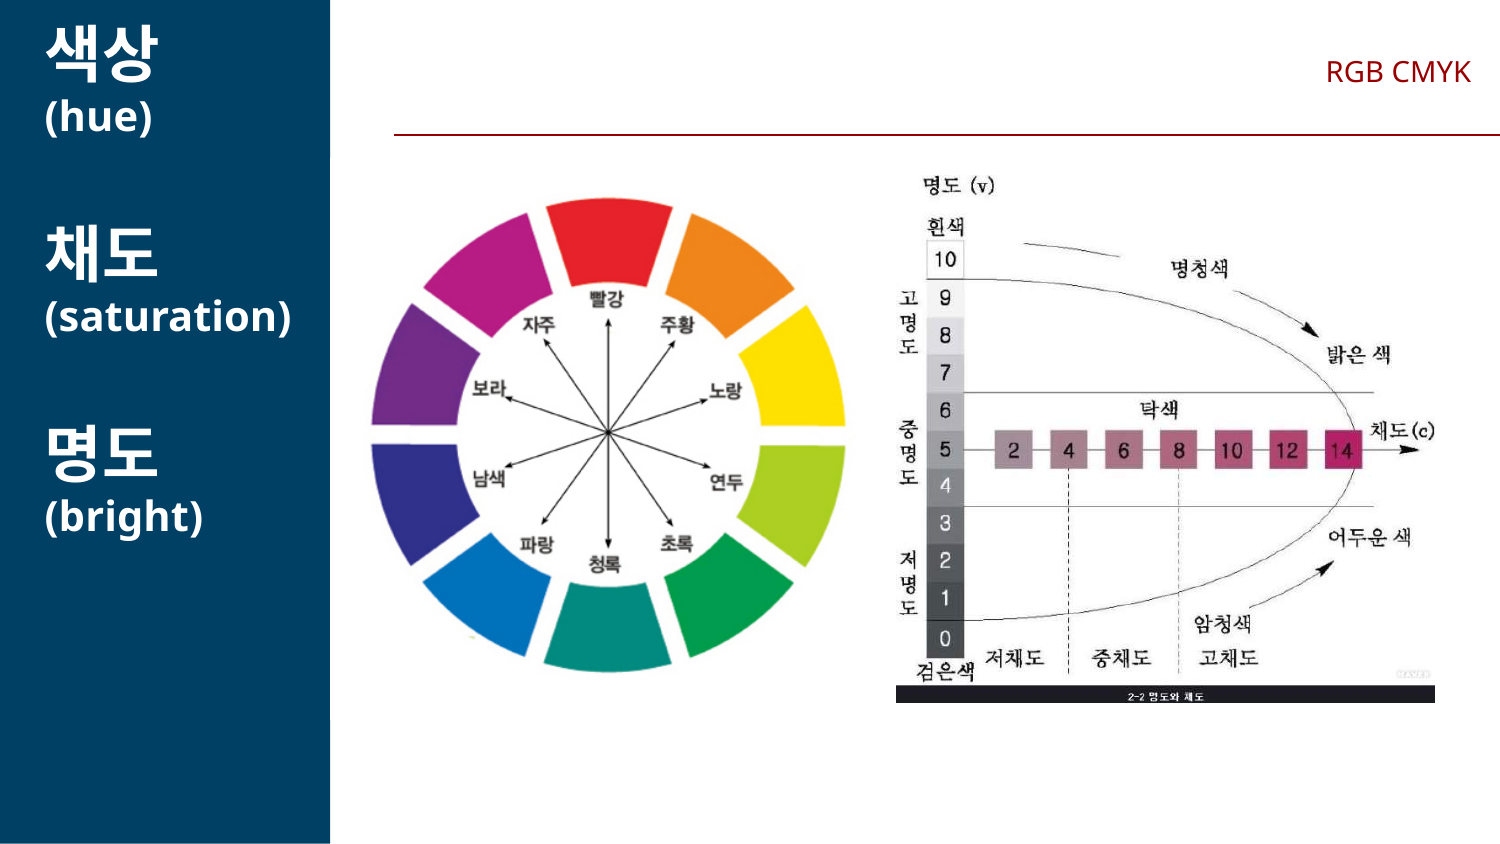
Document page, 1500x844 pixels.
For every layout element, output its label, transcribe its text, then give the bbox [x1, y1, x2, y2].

picture [896, 175, 1436, 703]
text_box [0, 139, 331, 844]
text_box RGB CMYK [418, 37, 1487, 104]
picture [329, 158, 879, 720]
text_box 색상 (hue) 채도 (saturation) 명도 (bright) [0, 0, 493, 139]
